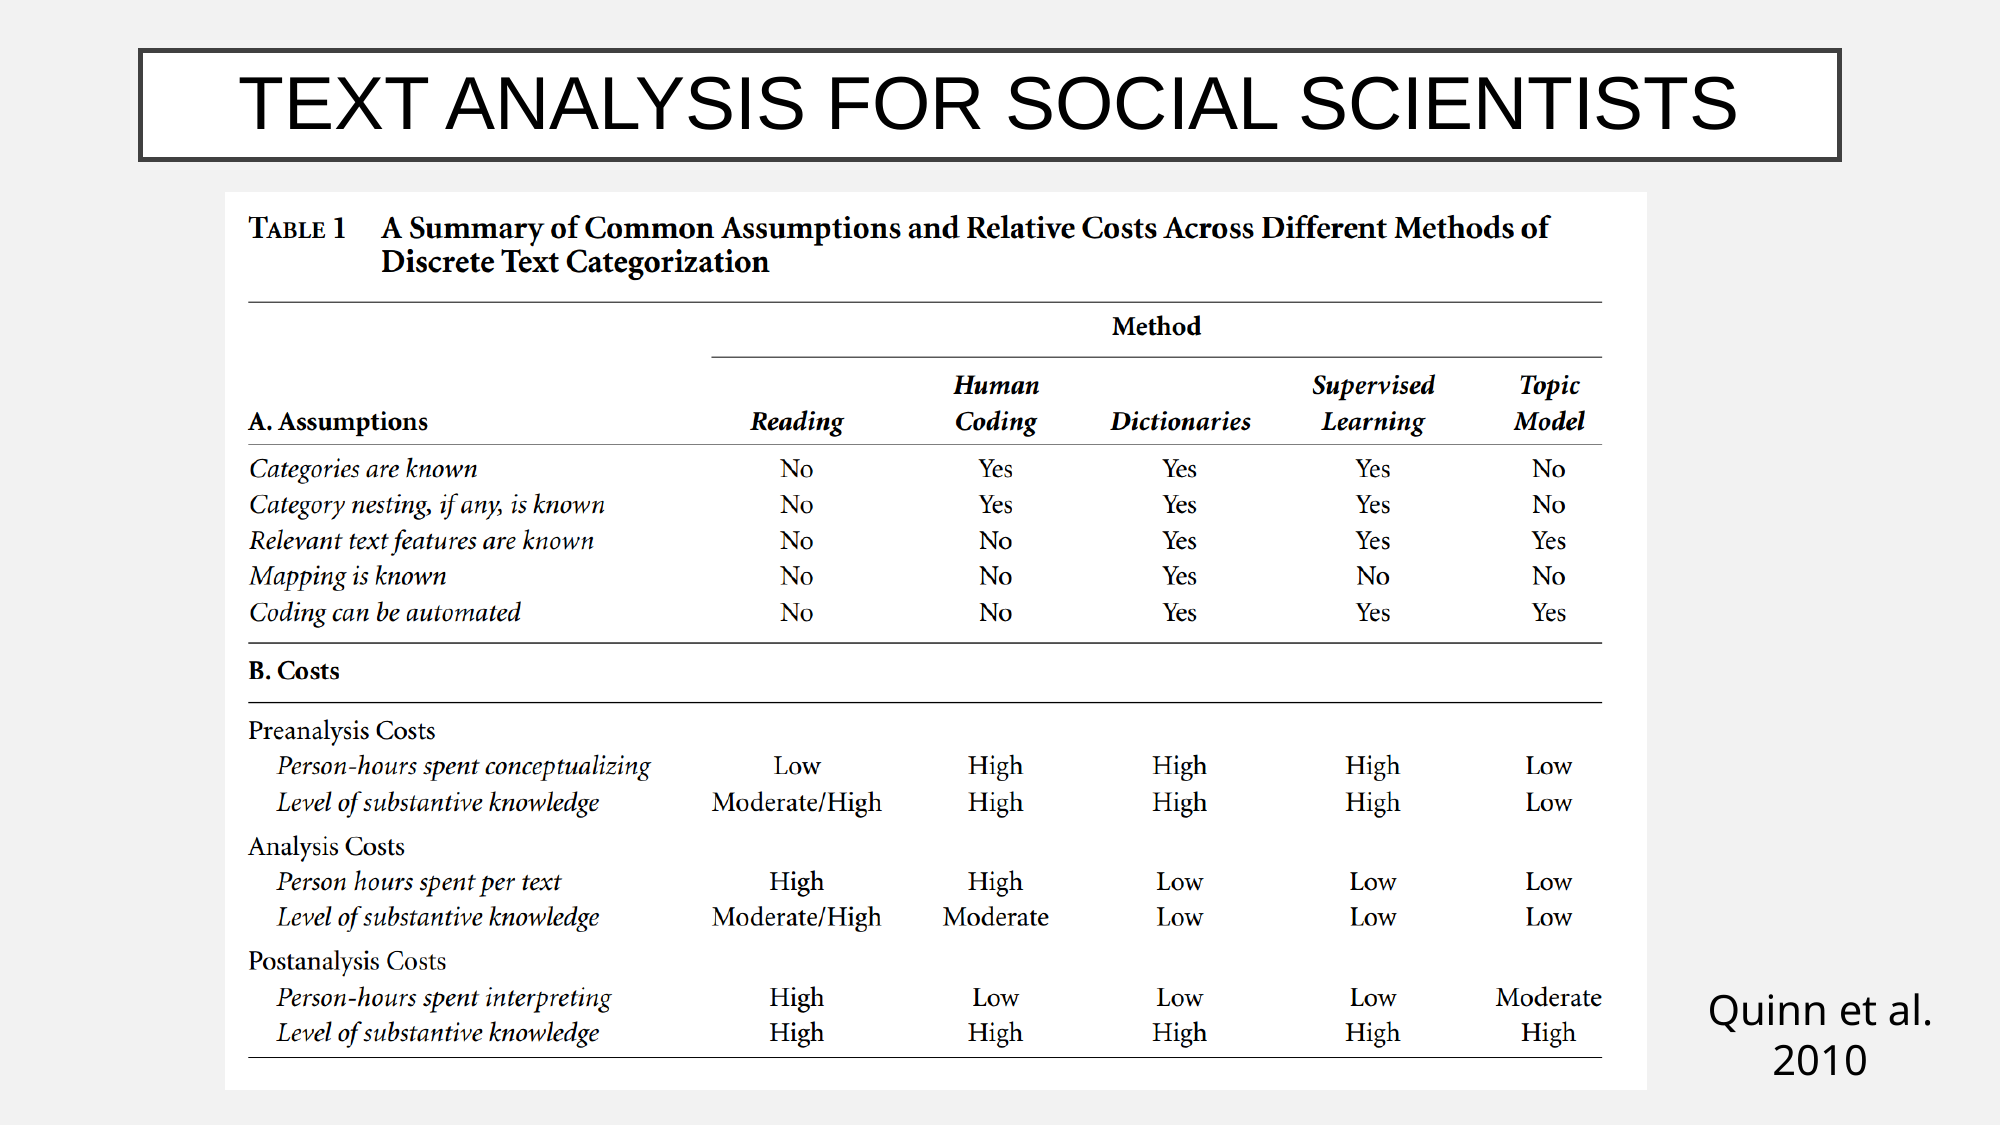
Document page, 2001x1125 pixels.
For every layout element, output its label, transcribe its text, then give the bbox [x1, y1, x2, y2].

text_box Quinn et al. 2010 [1679, 976, 1961, 1025]
title Text analysis for social scientists [138, 48, 1842, 162]
picture [225, 192, 1647, 1090]
